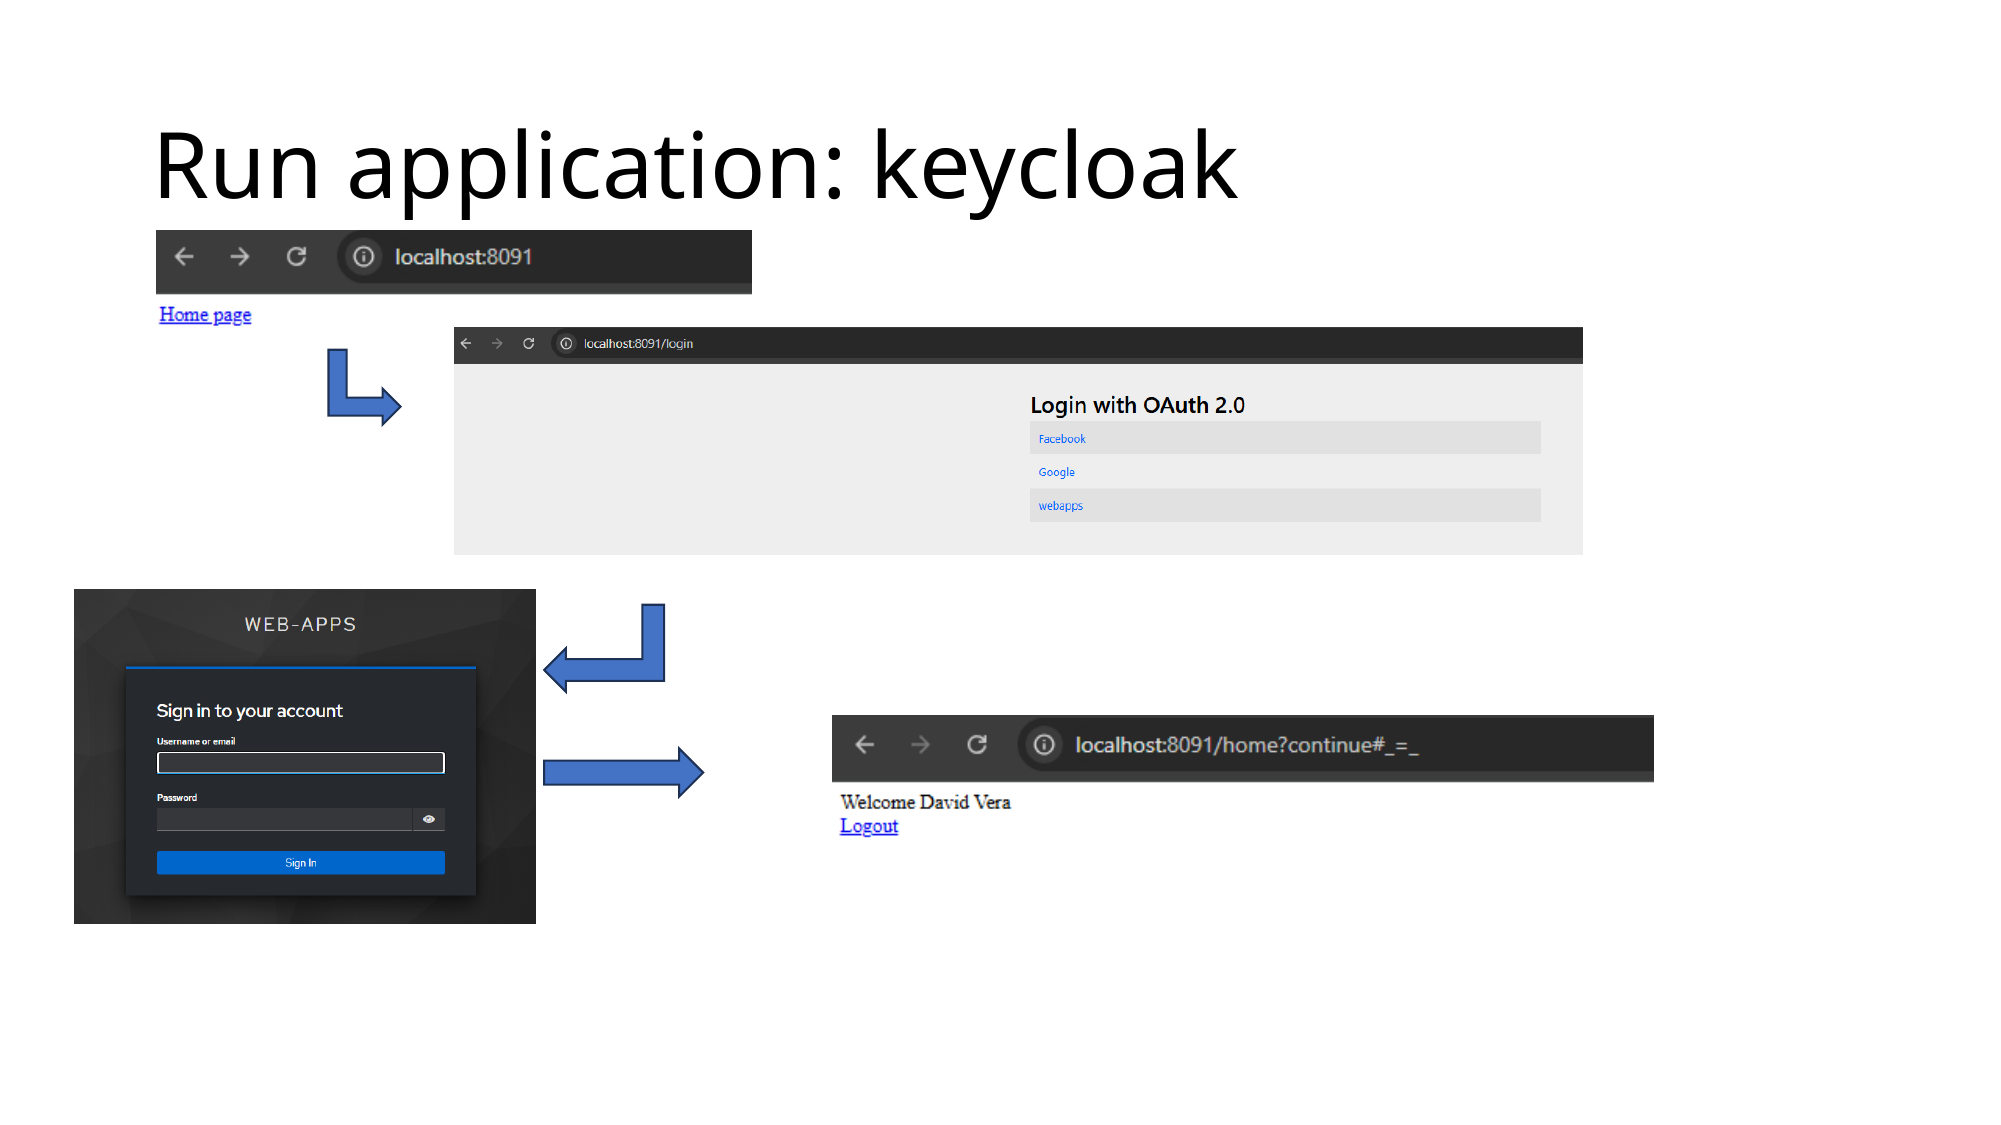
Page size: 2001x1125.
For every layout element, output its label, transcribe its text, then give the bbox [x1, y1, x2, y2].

title Run application: keycloak [137, 59, 1863, 278]
text_box [542, 603, 666, 695]
text_box [543, 746, 705, 800]
picture [831, 715, 1654, 878]
picture [74, 589, 536, 924]
picture [453, 327, 1583, 555]
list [156, 230, 752, 425]
